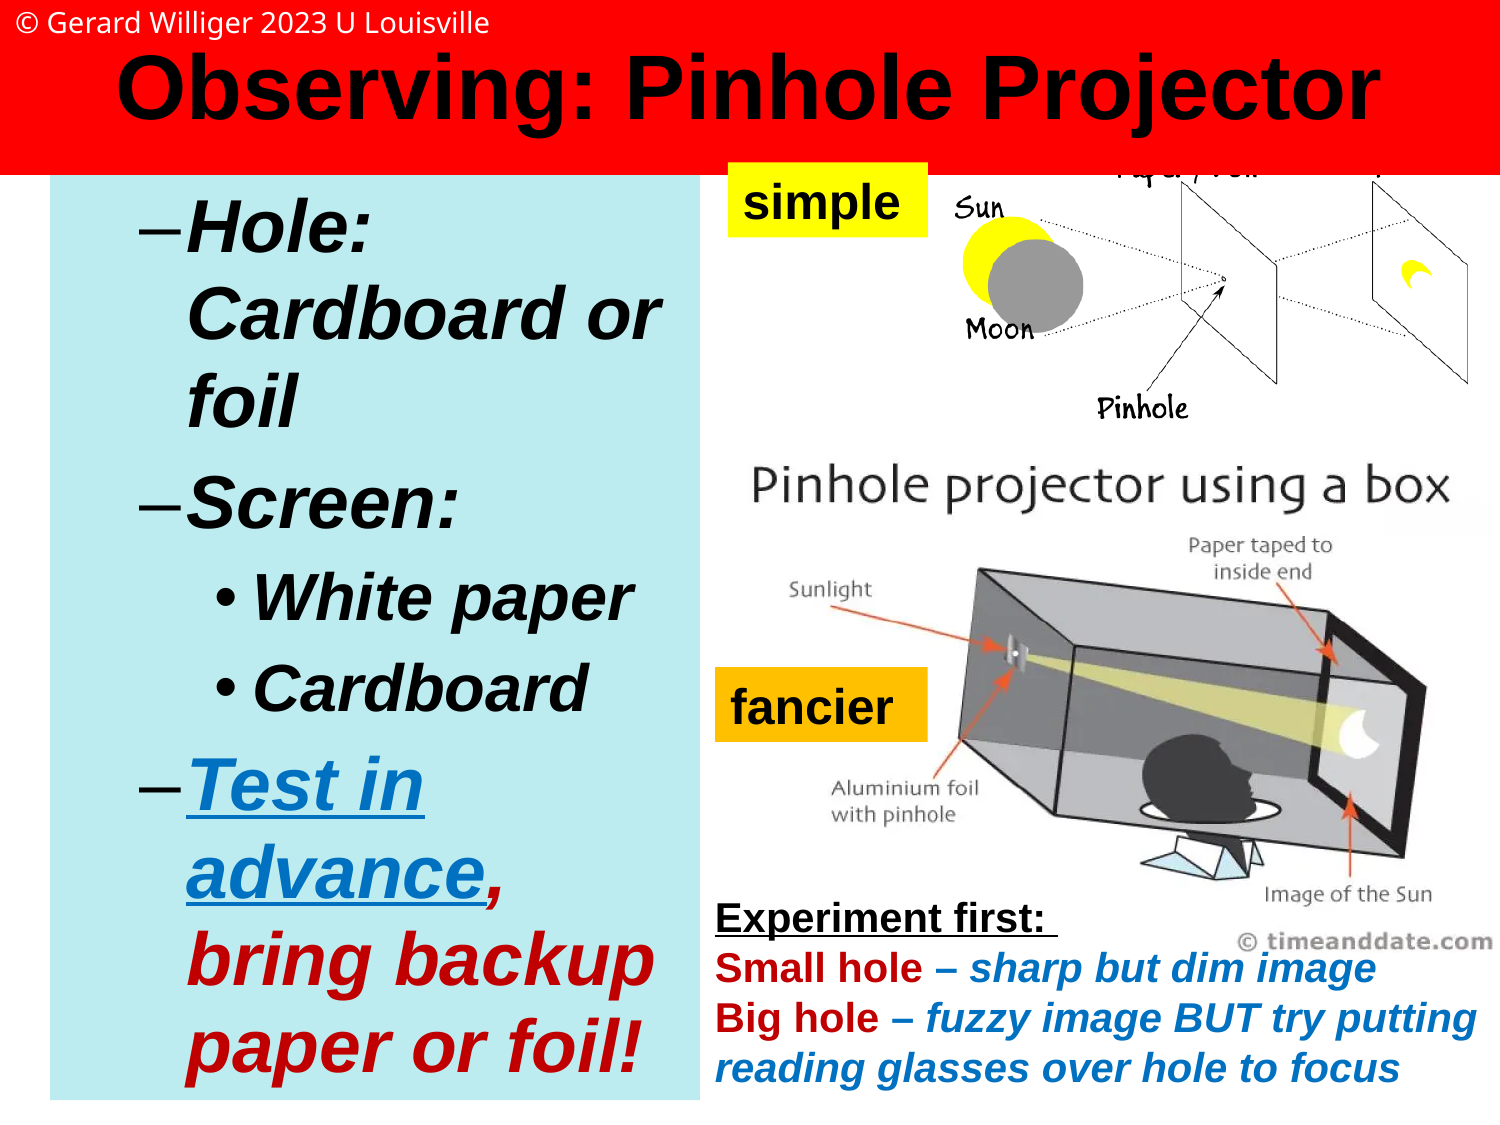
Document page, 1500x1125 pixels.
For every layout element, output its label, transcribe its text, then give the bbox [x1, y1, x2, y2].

picture [955, 146, 1468, 419]
picture [748, 456, 1494, 954]
text_box fancier [715, 667, 743, 742]
list Hole: Cardboard or foil Screen: White paper Cardboard Test in advance, bring backup paper or foil! [50, 175, 700, 1101]
text_box Experiment first: Small hole – sharp but dim image Big hole – fuzzy image BUT try putting reading glasses over hole to focus [699, 883, 1500, 1099]
title Observing: Pinhole Projector [0, 0, 1500, 175]
text_box © Gerard Williger 2023 U Louisville [0, 0, 541, 55]
text_box simple [727, 162, 928, 238]
